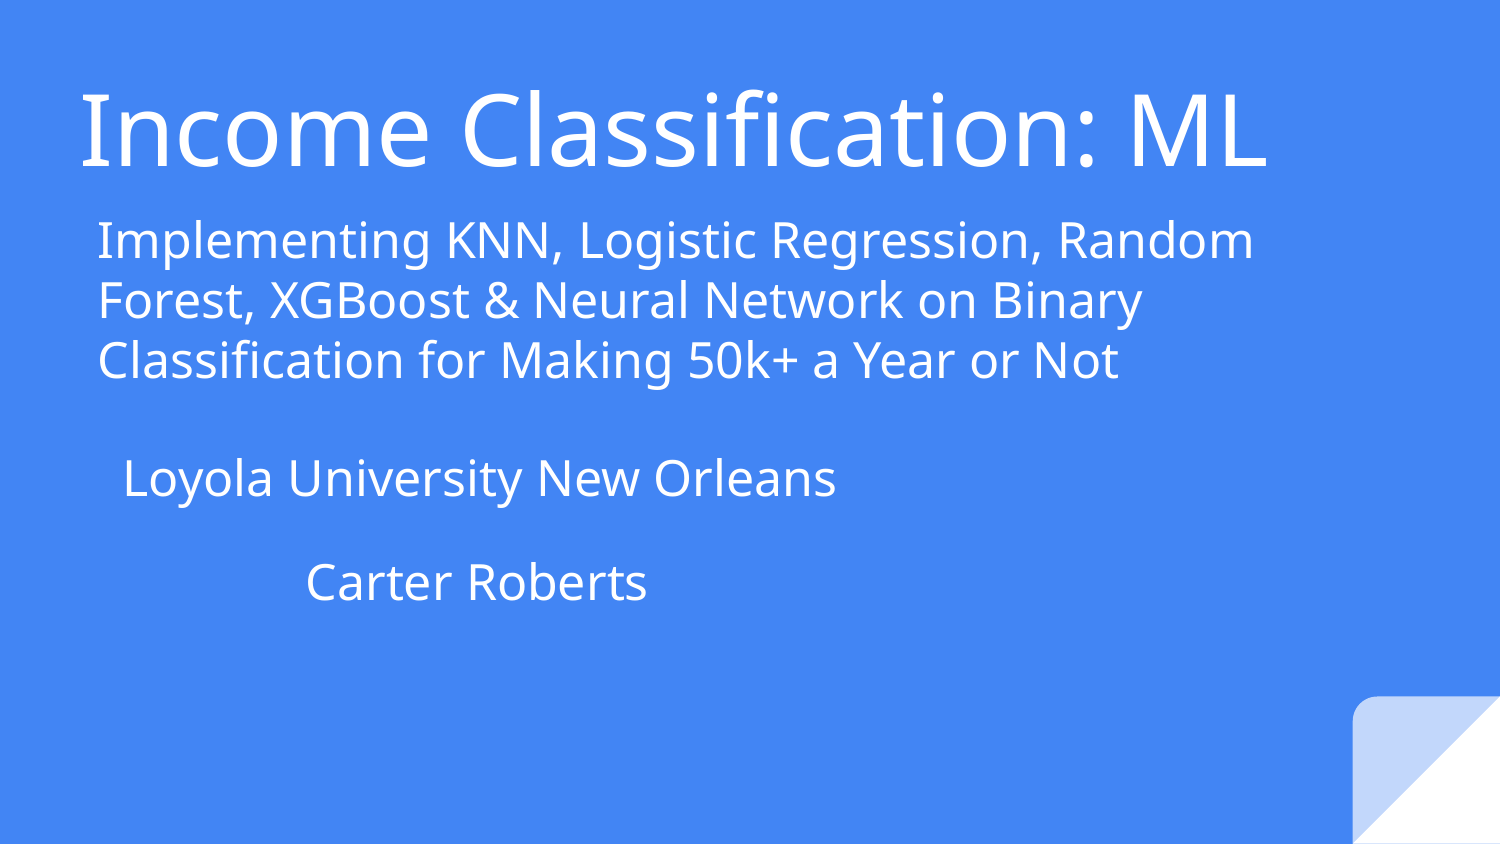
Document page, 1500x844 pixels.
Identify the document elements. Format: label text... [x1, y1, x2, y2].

title Income Classification: ML [64, 48, 1413, 202]
text_box Loyola University New Orleans [107, 431, 870, 522]
subtitle Implementing KNN, Logistic Regression, Random Forest, XGBoost & Neural Network on Binary Classification for Making 50k+ a Year or Not [82, 193, 1432, 265]
text_box Carter Roberts [290, 535, 783, 626]
